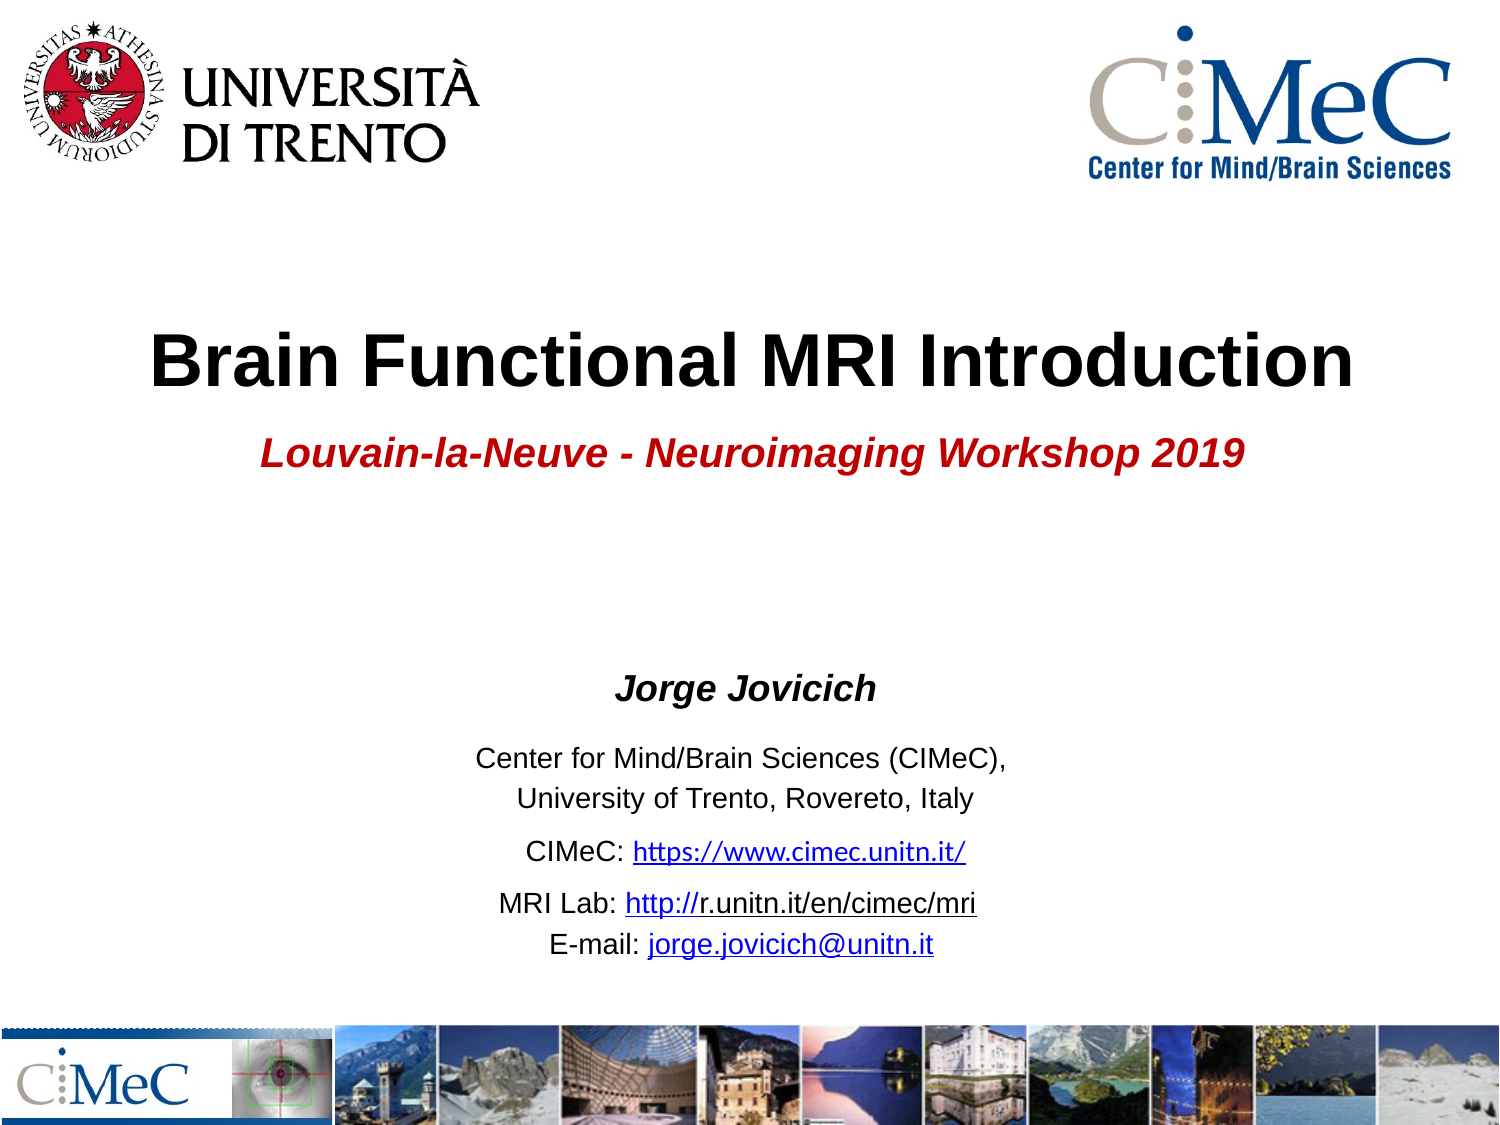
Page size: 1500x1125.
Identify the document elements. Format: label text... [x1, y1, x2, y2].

text_box Brain Functional MRI Introduction Louvain-la-Neuve - Neuroimaging Workshop 2019 [1, 237, 1499, 550]
text_box Jorge Jovicich Center for Mind/Brain Sciences (CIMeC), University of Trento, Rovereto, Italy CIMeC: https://www.cimec.unitn.it/ MRI Lab: http://r.unitn.it/en/cimec/mri E-mail: jorge.jovicich@unitn.it [0, 650, 1492, 968]
picture [1074, 21, 1467, 188]
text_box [1, 1024, 1499, 1125]
picture [24, 21, 481, 163]
